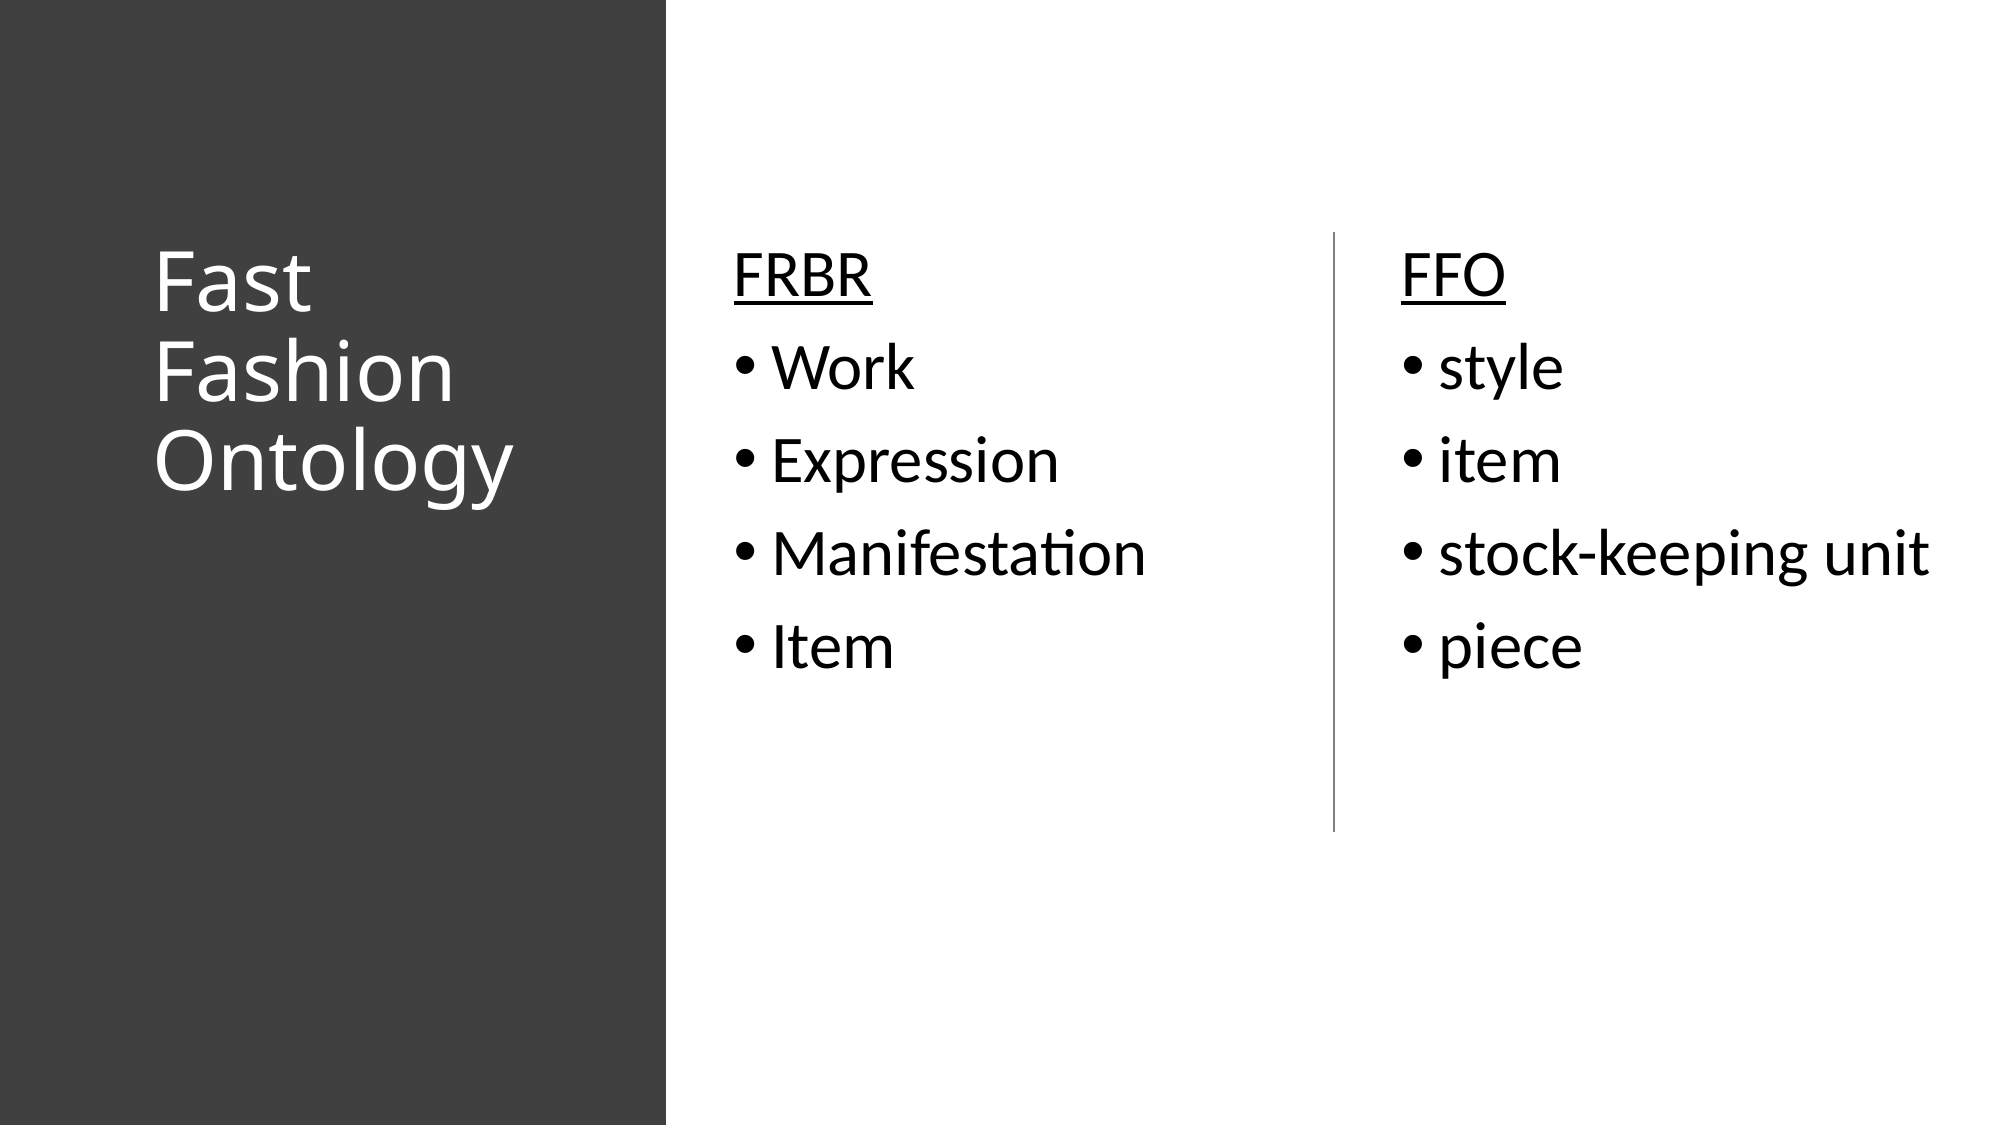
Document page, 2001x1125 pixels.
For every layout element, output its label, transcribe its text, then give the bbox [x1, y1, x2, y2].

list FRBR Work Expression Manifestation Item [718, 231, 1281, 948]
text_box [0, 0, 667, 1125]
list FFO style item stock-keeping unit piece [1386, 231, 2000, 948]
title Fast Fashion Ontology [137, 231, 613, 948]
